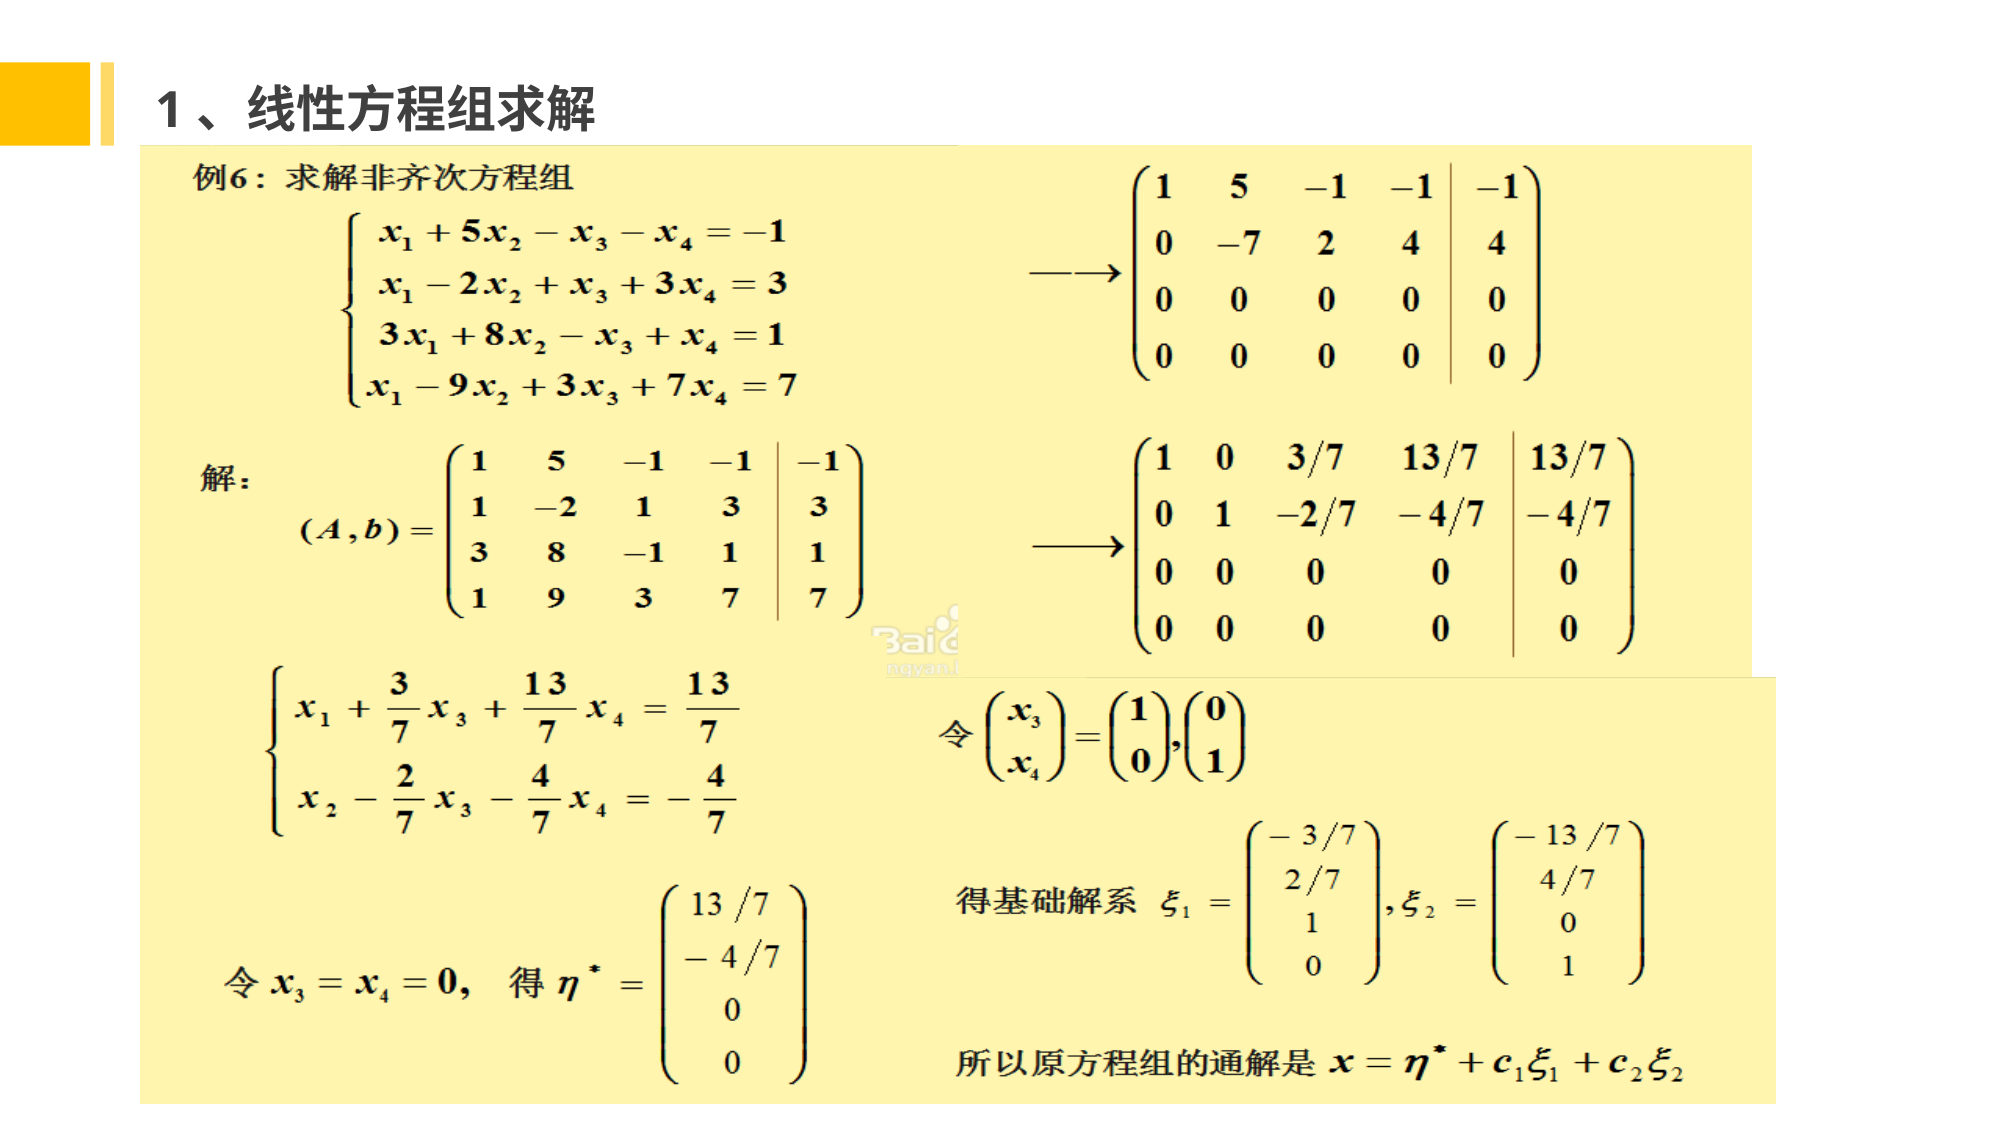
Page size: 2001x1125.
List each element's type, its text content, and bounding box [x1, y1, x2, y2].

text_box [0, 62, 115, 146]
text_box 1、线性方程组求解 [140, 69, 633, 144]
picture [140, 145, 1776, 1104]
